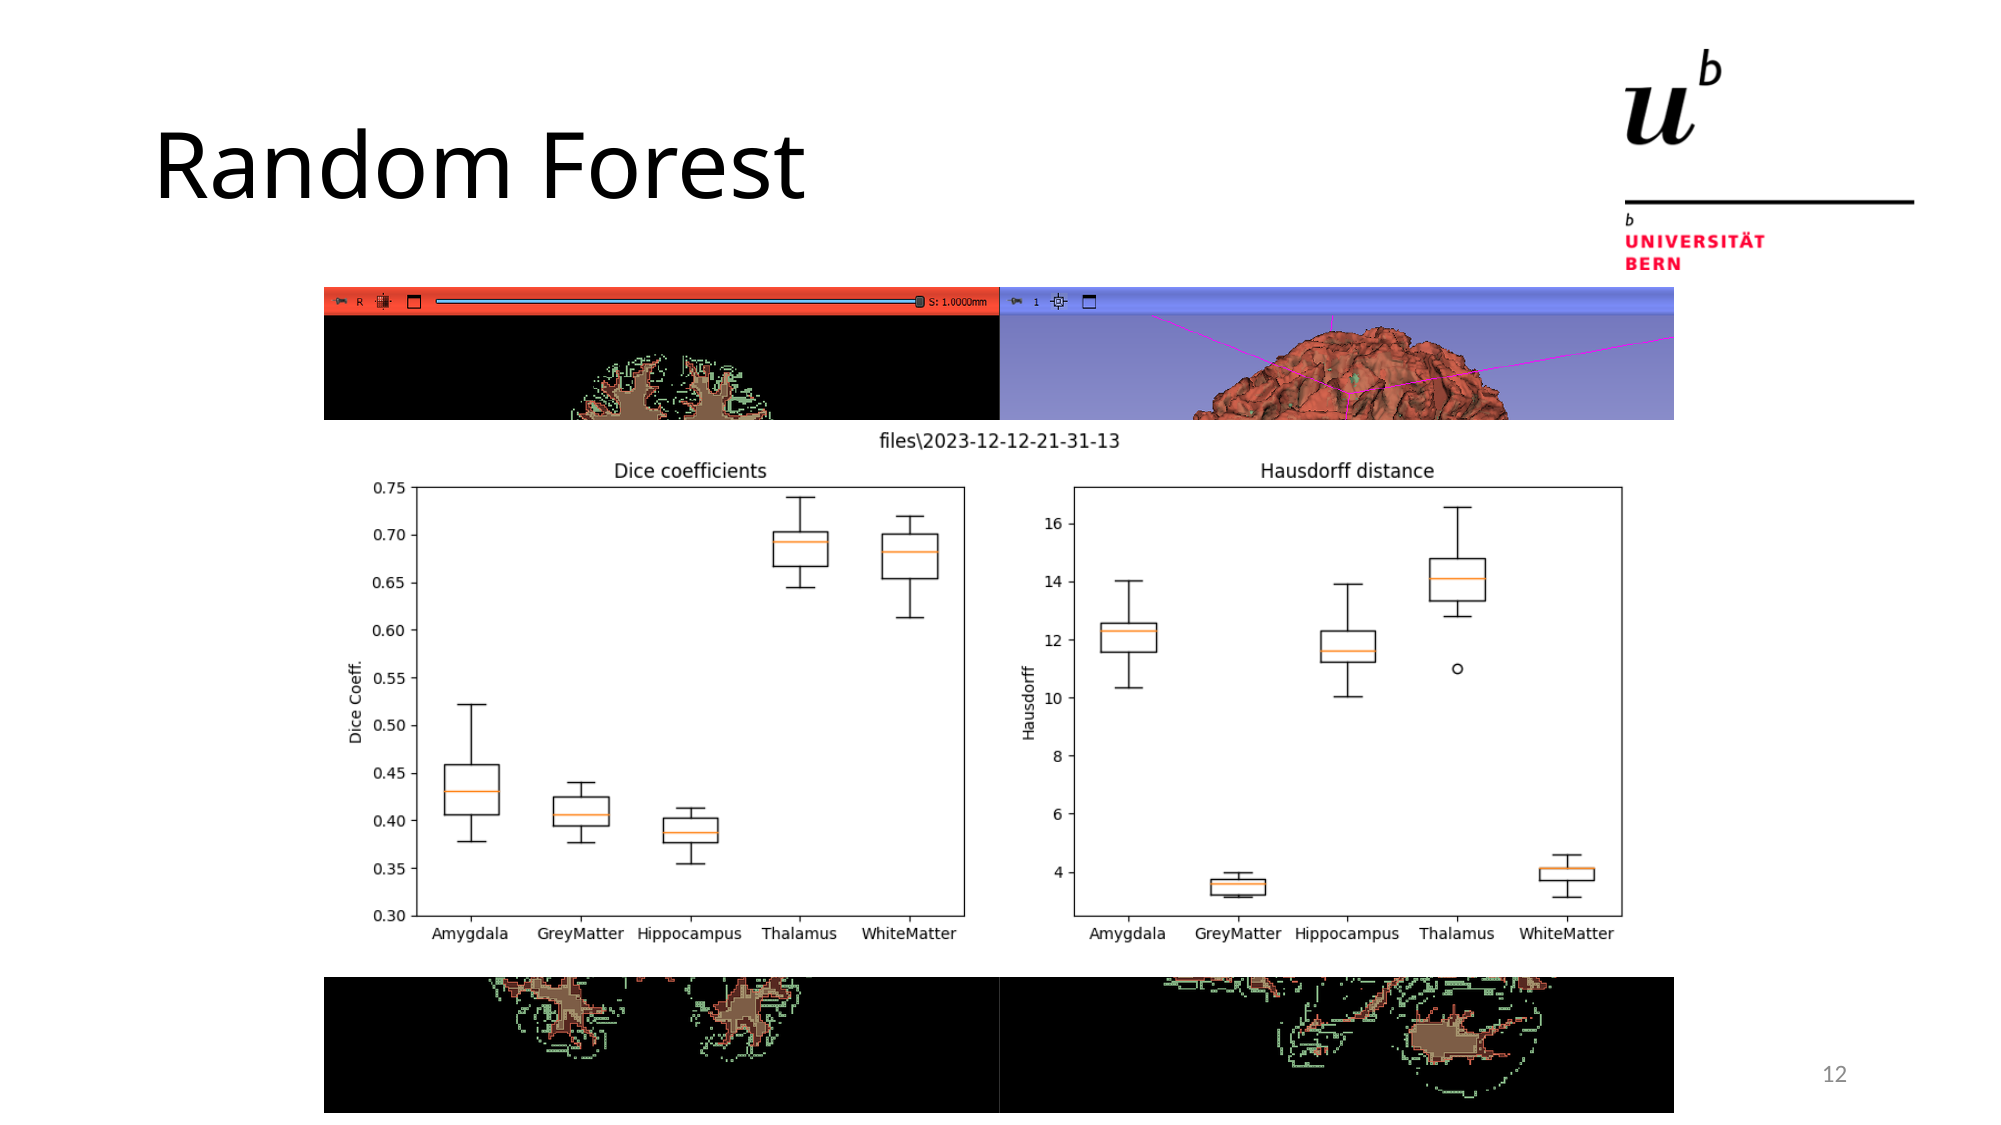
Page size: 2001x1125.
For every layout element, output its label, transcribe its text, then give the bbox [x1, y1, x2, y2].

picture [1625, 0, 2000, 270]
picture [222, 287, 1777, 1113]
title Random Forest [137, 59, 1863, 278]
slide_number 12 [1674, 1042, 1863, 1103]
